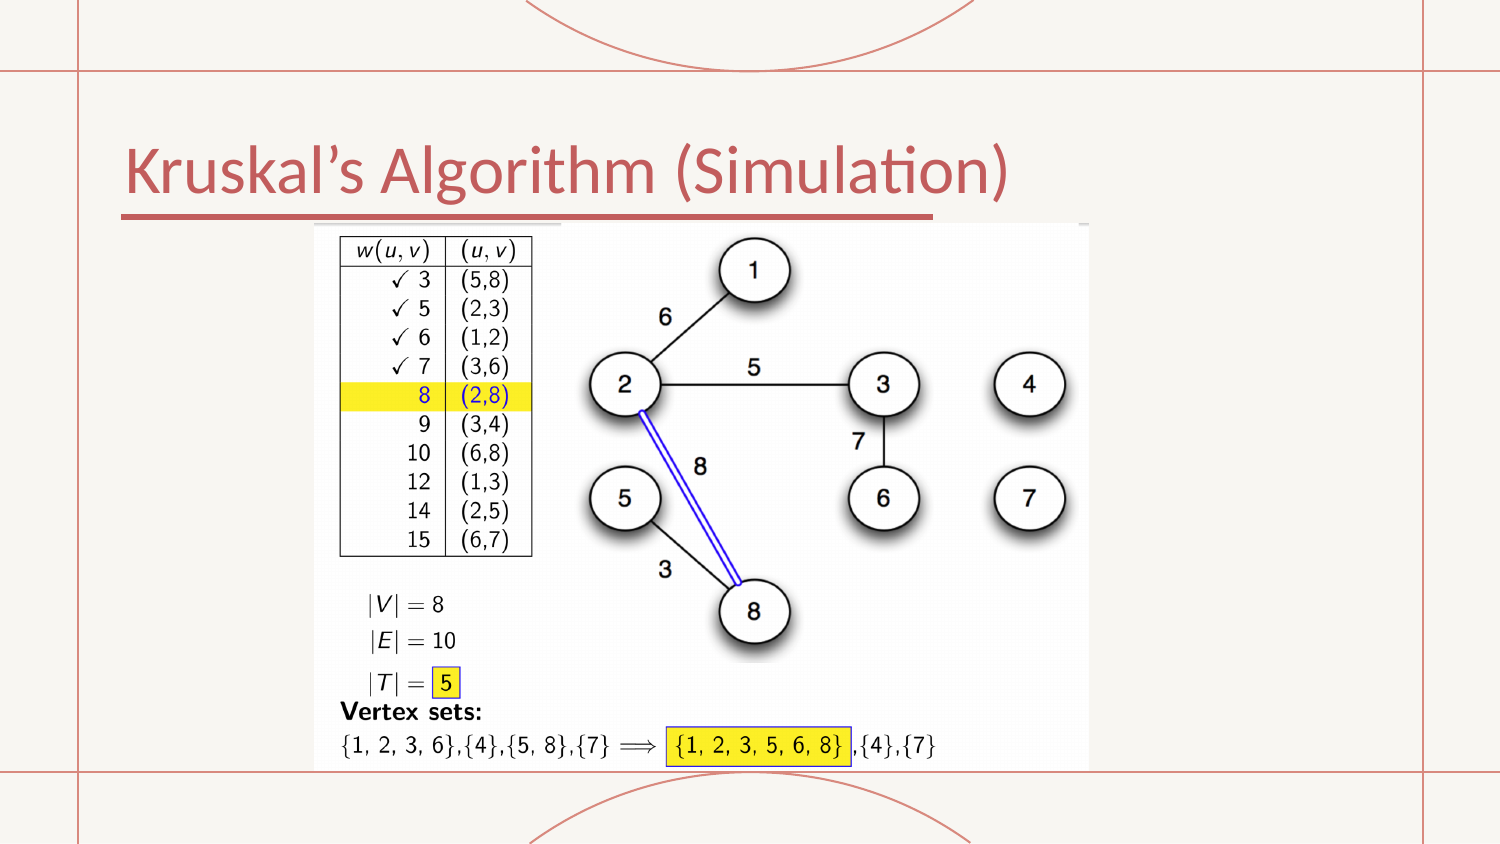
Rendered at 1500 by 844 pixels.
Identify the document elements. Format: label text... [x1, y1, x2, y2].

picture [313, 222, 1090, 771]
title Kruskal’s Algorithm (Simulation) [125, 125, 1200, 266]
